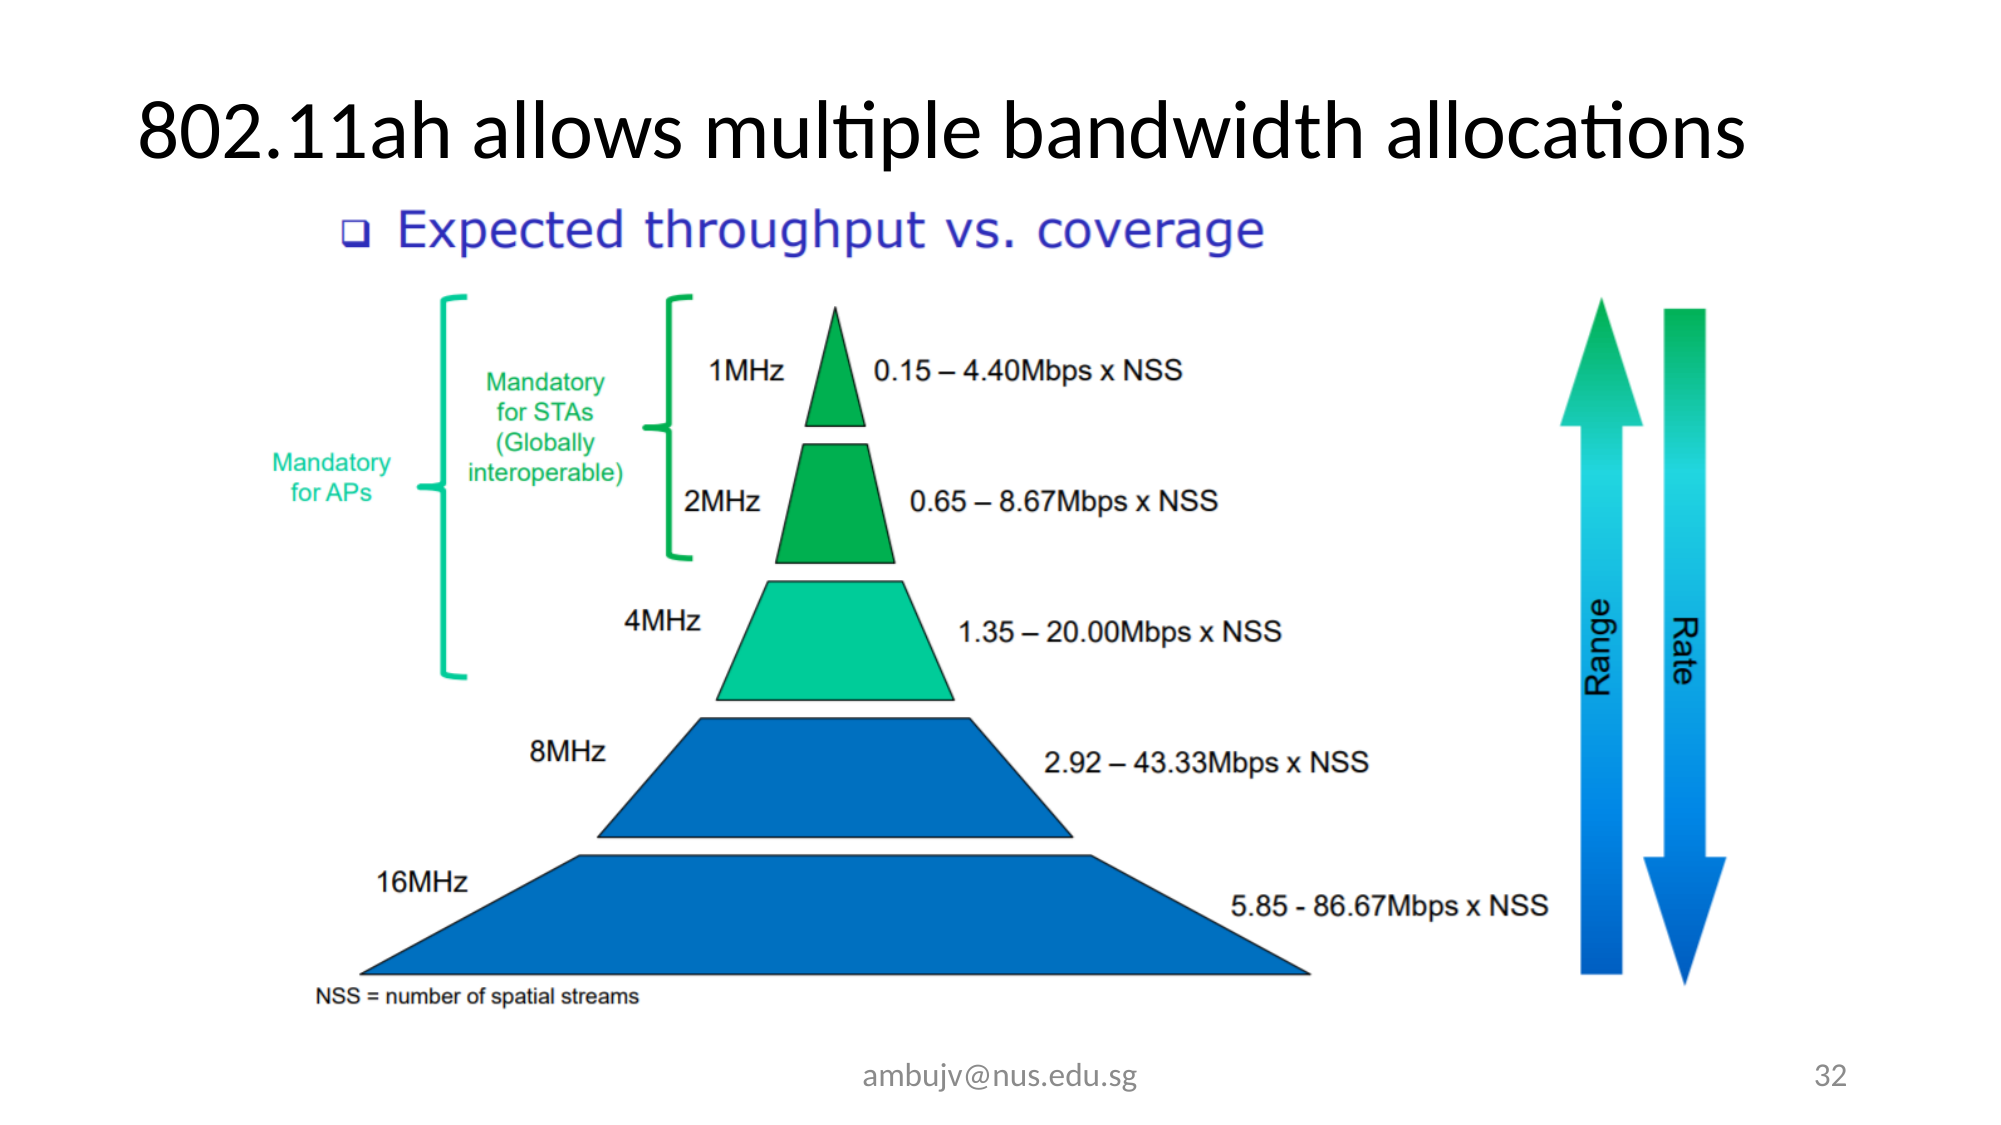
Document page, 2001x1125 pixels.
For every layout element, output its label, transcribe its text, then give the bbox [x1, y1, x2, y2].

title 802.11ah allows multiple bandwidth allocations [122, 22, 1985, 240]
slide_number 32 [1412, 1042, 1863, 1103]
footer ambujv@nus.edu.sg [662, 1042, 1338, 1103]
picture [266, 187, 1740, 1010]
